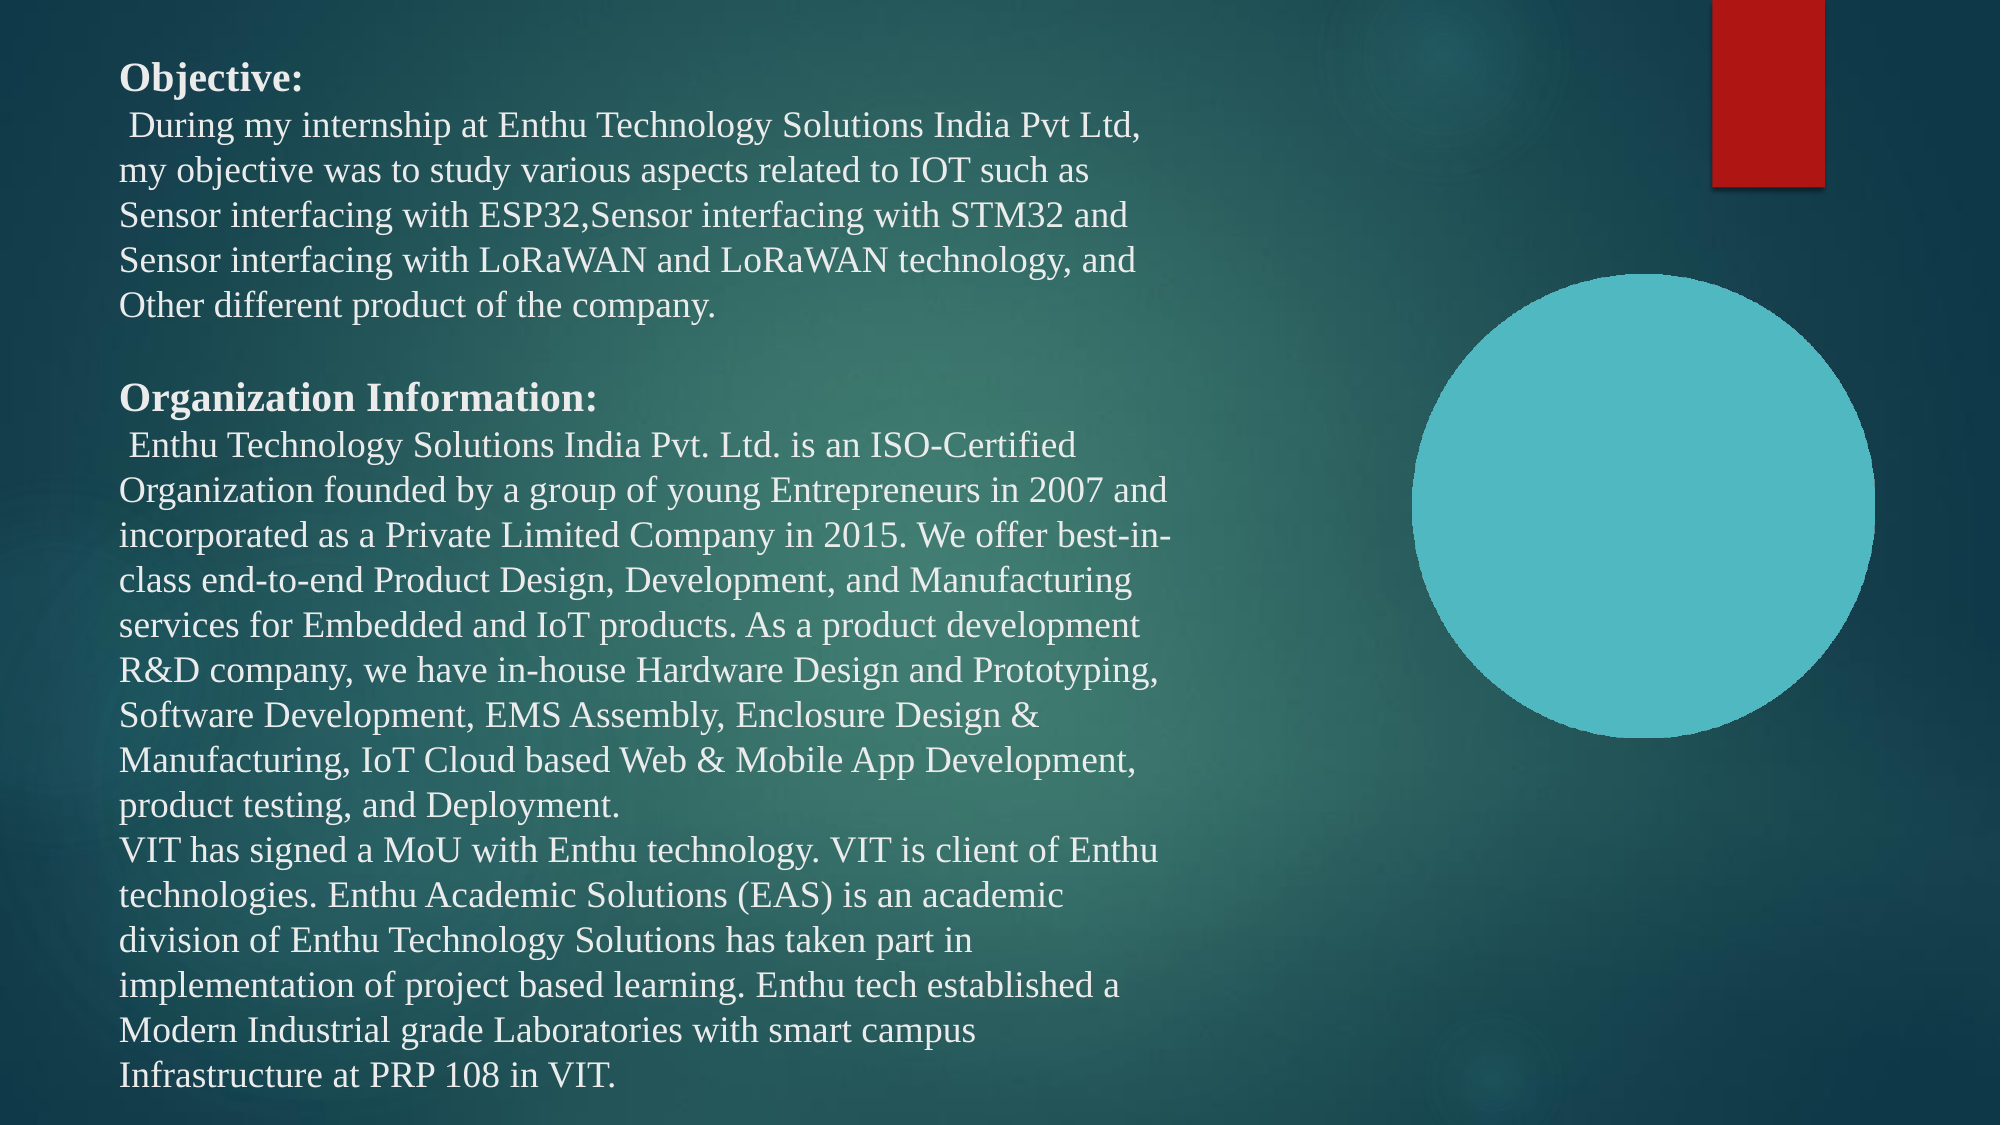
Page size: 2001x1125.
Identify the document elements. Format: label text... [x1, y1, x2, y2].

title Objective: During my internship at Enthu Technology Solutions India Pvt Ltd, my objective was to study various aspects related to IOT such as Sensor interfacing with ESP32,Sensor interfacing with STM32 and Sensor interfacing with LoRaWAN and LoRaWAN technology, and Other different product of the company. Organization Information: Enthu Technology Solutions India Pvt. Ltd. is an ISO-Certified Organization founded by a group of young Entrepreneurs in 2007 and incorporated as a Private Limited Company in 2015. We offer best-in-class end-to-end Product Design, Development, and Manufacturing services for Embedded and IoT products. As a product development R&D company, we have in-house Hardware Design and Prototyping, Software Development, EMS Assembly, Enclosure Design & Manufacturing, IoT Cloud based Web & Mobile App Development, product testing, and Deployment. VIT has signed a MoU with Enthu technology. VIT is client of Enthu technologies. Enthu Academic Solutions (EAS) is an academic division of Enthu Technology Solutions has taken part in implementation of project based learning. Enthu tech established a Modern Industrial grade Laboratories with smart campus Infrastructure at PRP 108 in VIT. [118, 49, 1188, 1106]
picture [0, 0, 2000, 1125]
